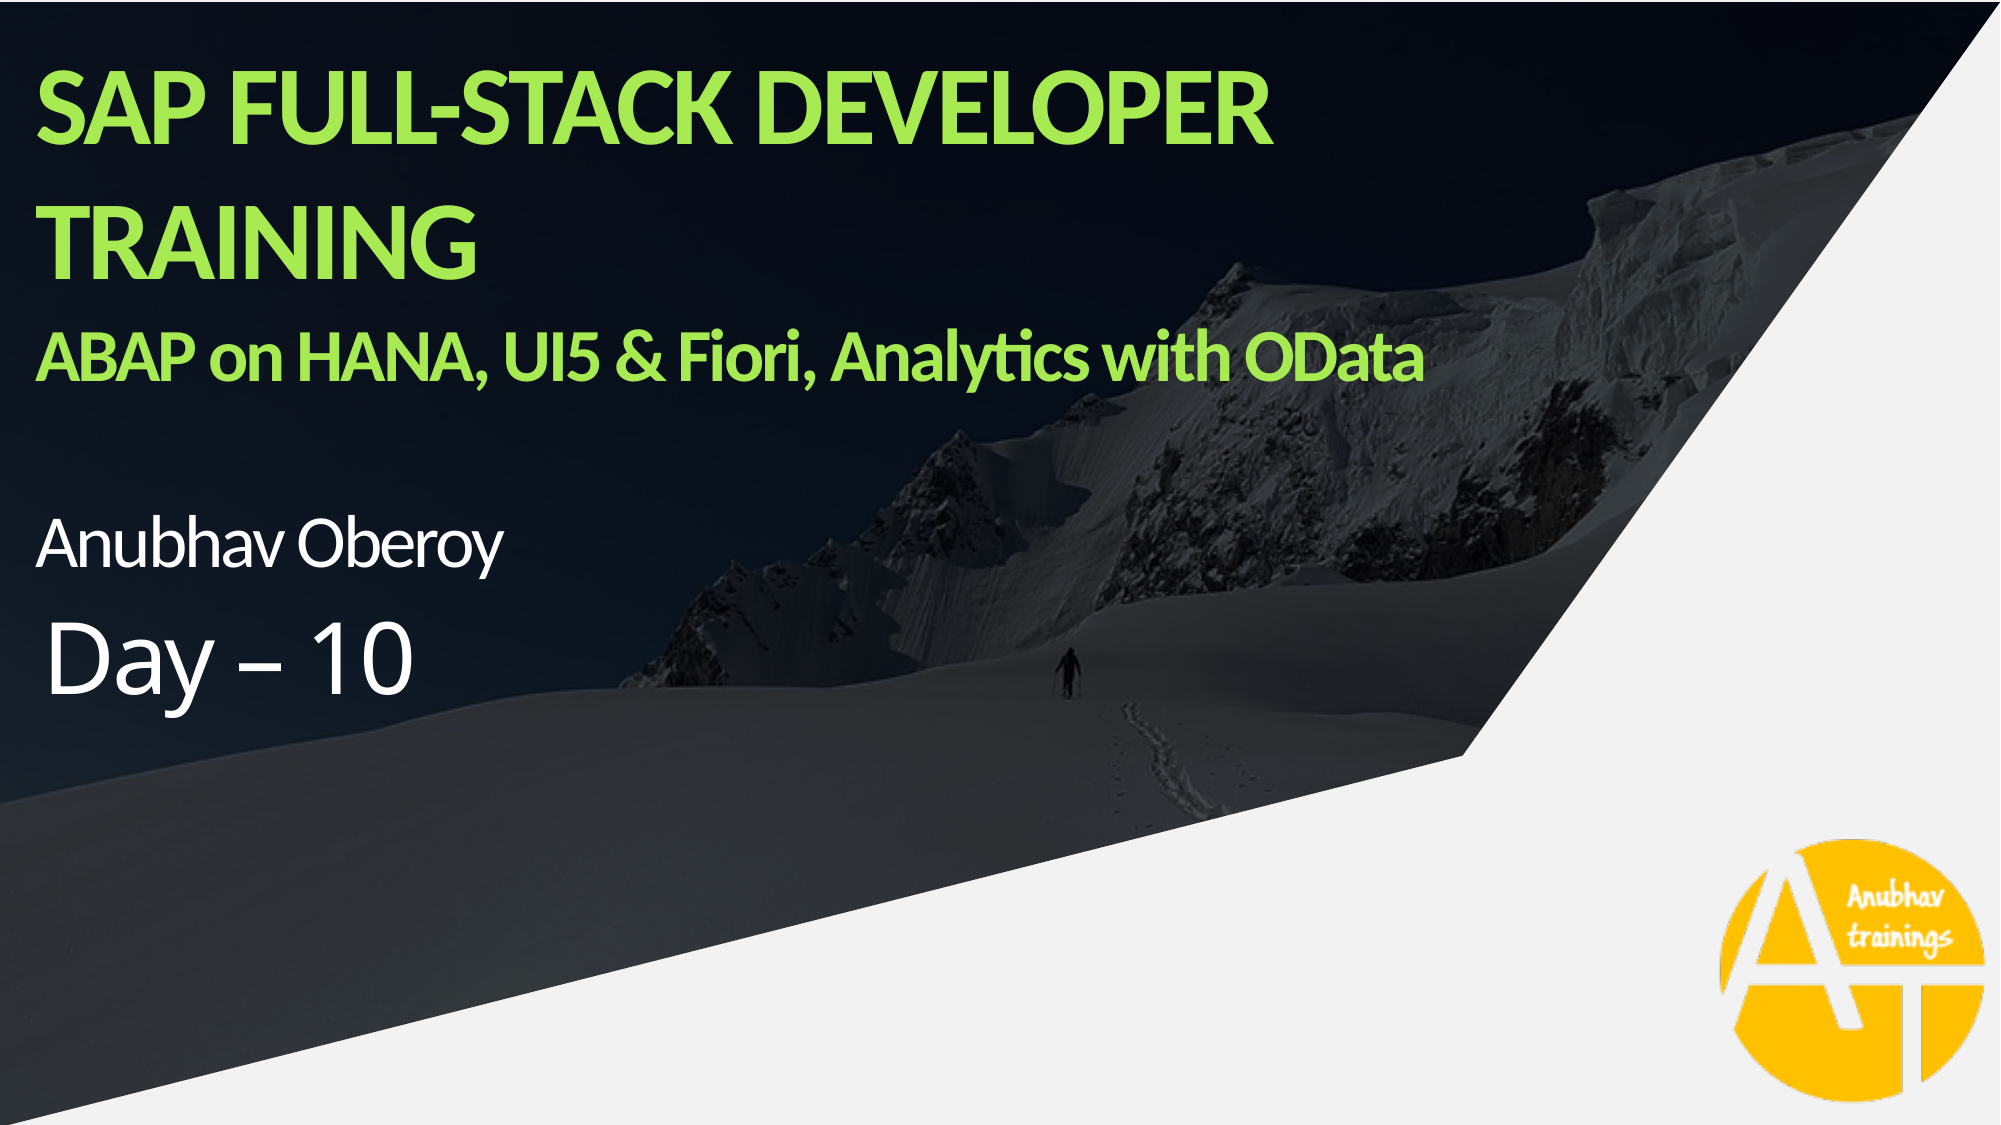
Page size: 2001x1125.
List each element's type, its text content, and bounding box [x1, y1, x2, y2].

text_box SAP Full-Stack Developer training [20, 25, 1695, 298]
picture [1694, 822, 2000, 1125]
text_box Anubhav Oberoy [20, 484, 1108, 590]
text_box Day – 10 [27, 587, 1115, 722]
text_box ABAP on HANA, UI5 & Fiori, Analytics with OData [20, 298, 1695, 404]
text_box [0, 1, 2000, 1125]
